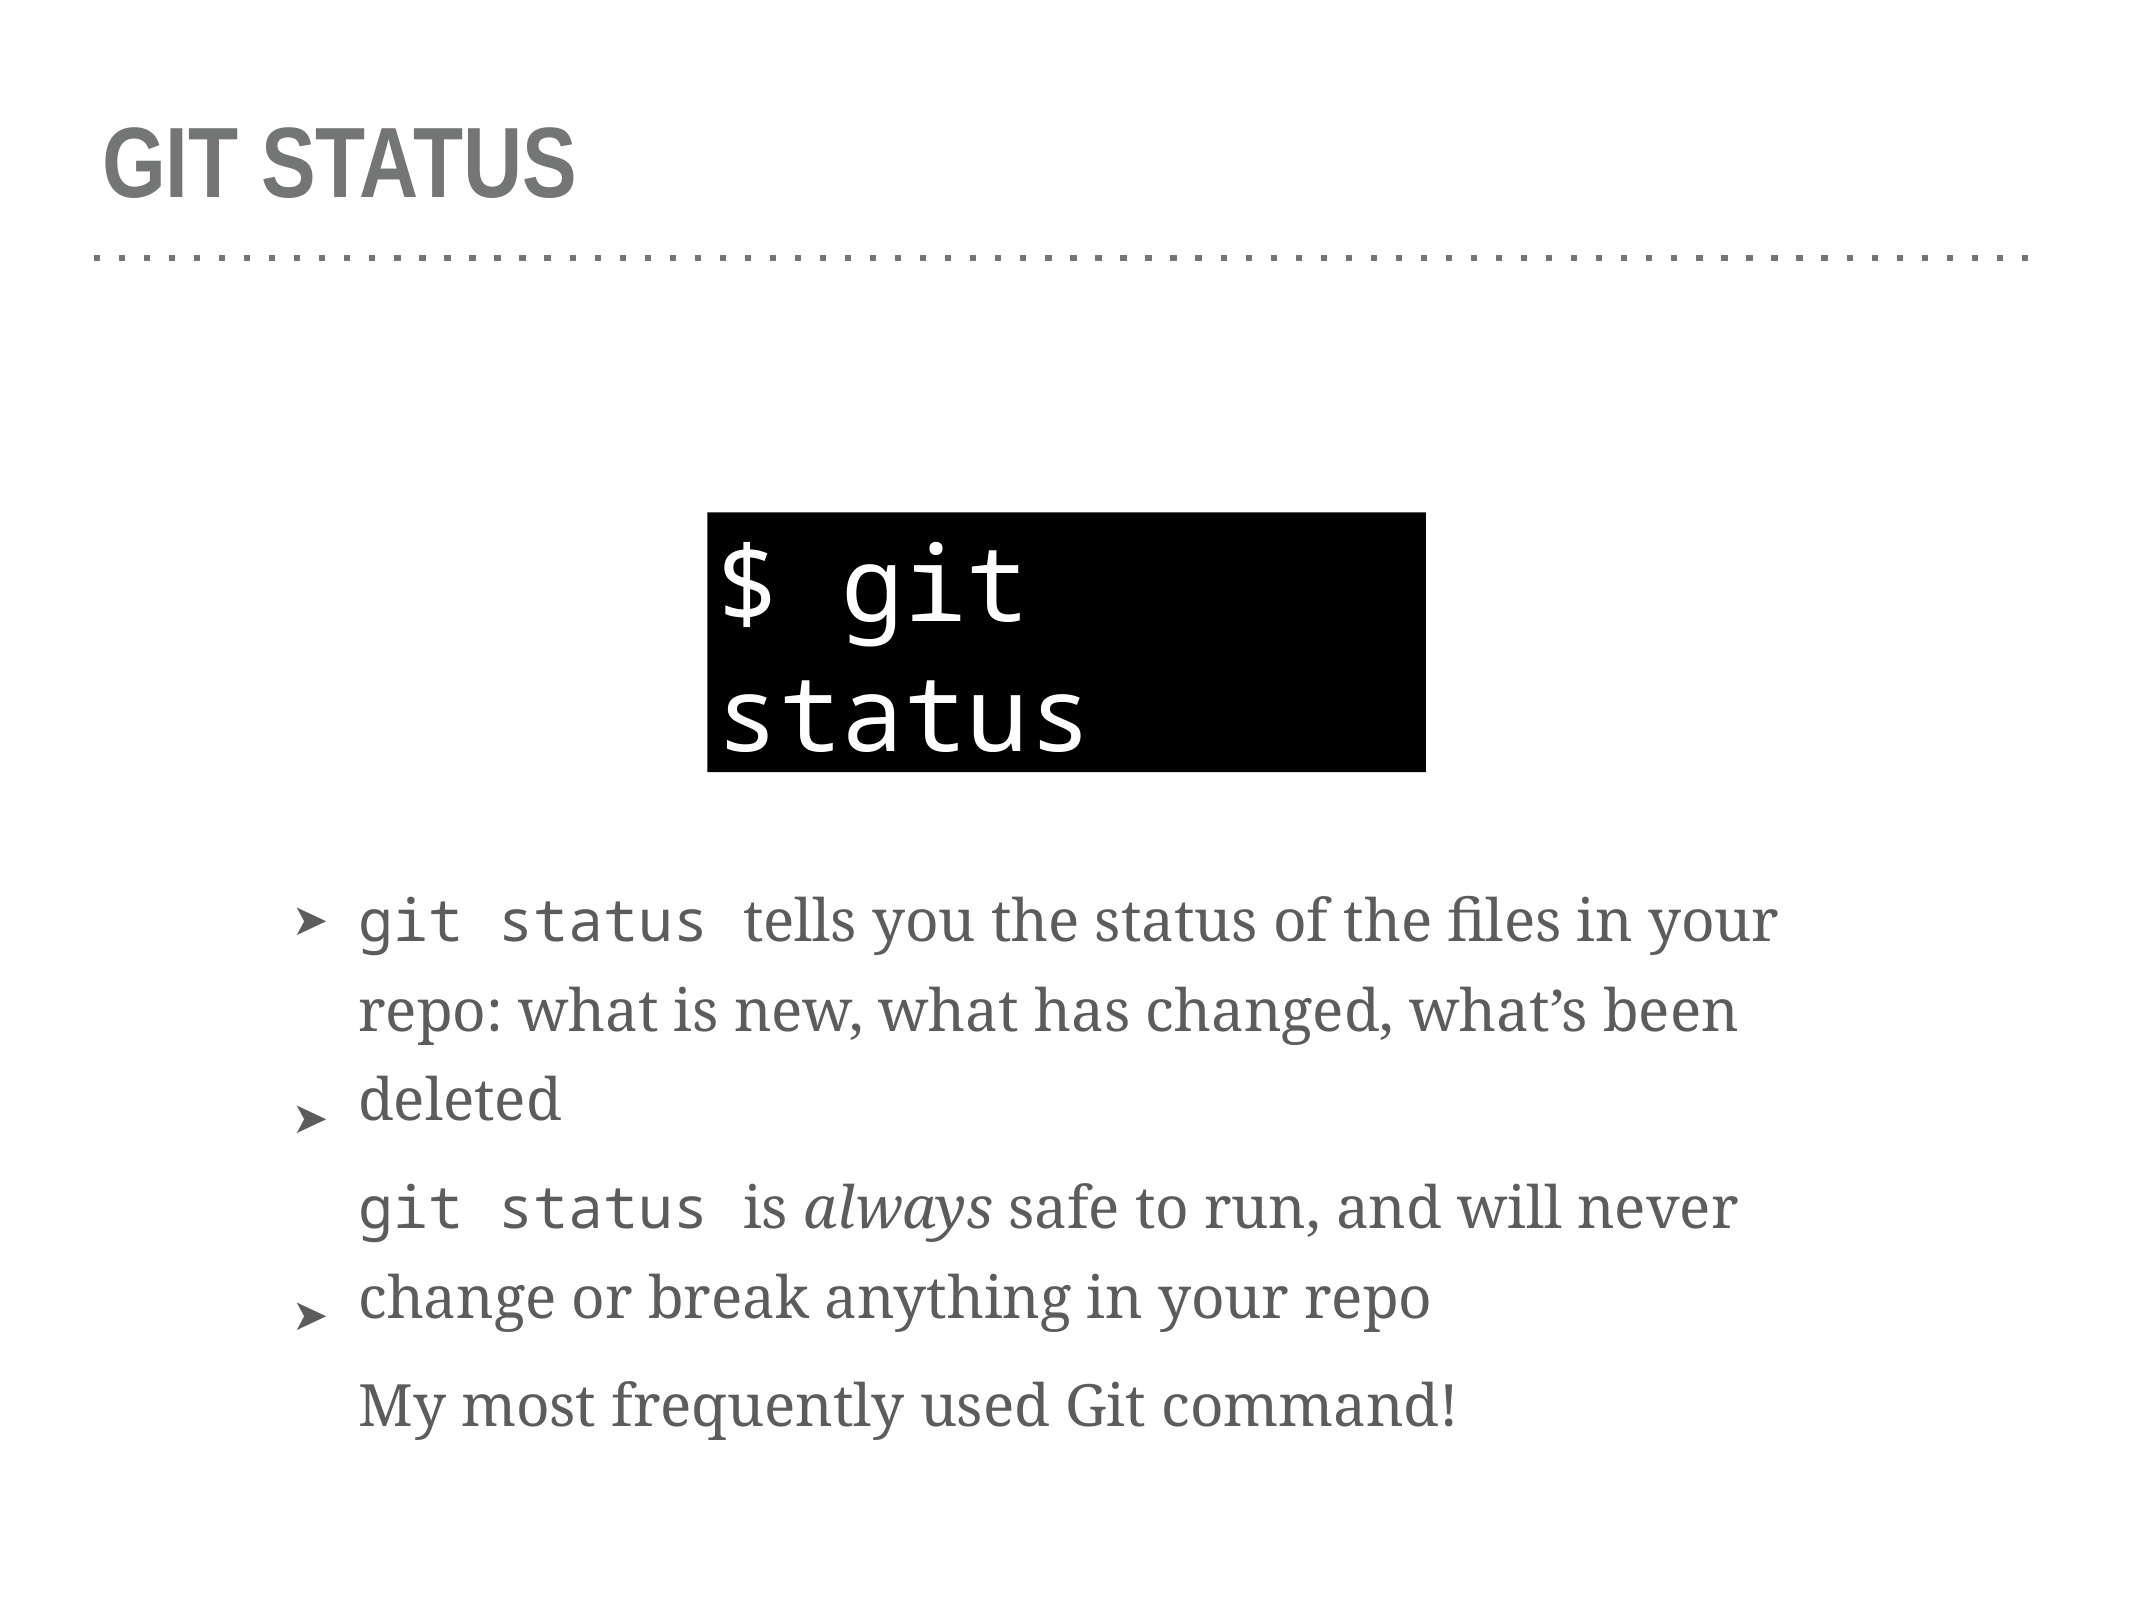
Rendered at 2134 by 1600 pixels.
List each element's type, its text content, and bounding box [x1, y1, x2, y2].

title GIT STATUS [99, 95, 2034, 366]
text_box git status tells you the status of the files in your repo: what is new, what has changed, what’s been deleted git status is always safe to run, and will never change or break anything in your repo My most frequently used Git command! [356, 861, 1864, 1439]
text_box ➤ [289, 889, 335, 945]
text_box ➤ [289, 1087, 335, 1142]
text_box ➤ [289, 1284, 335, 1340]
text_box $ git status [707, 512, 1426, 773]
